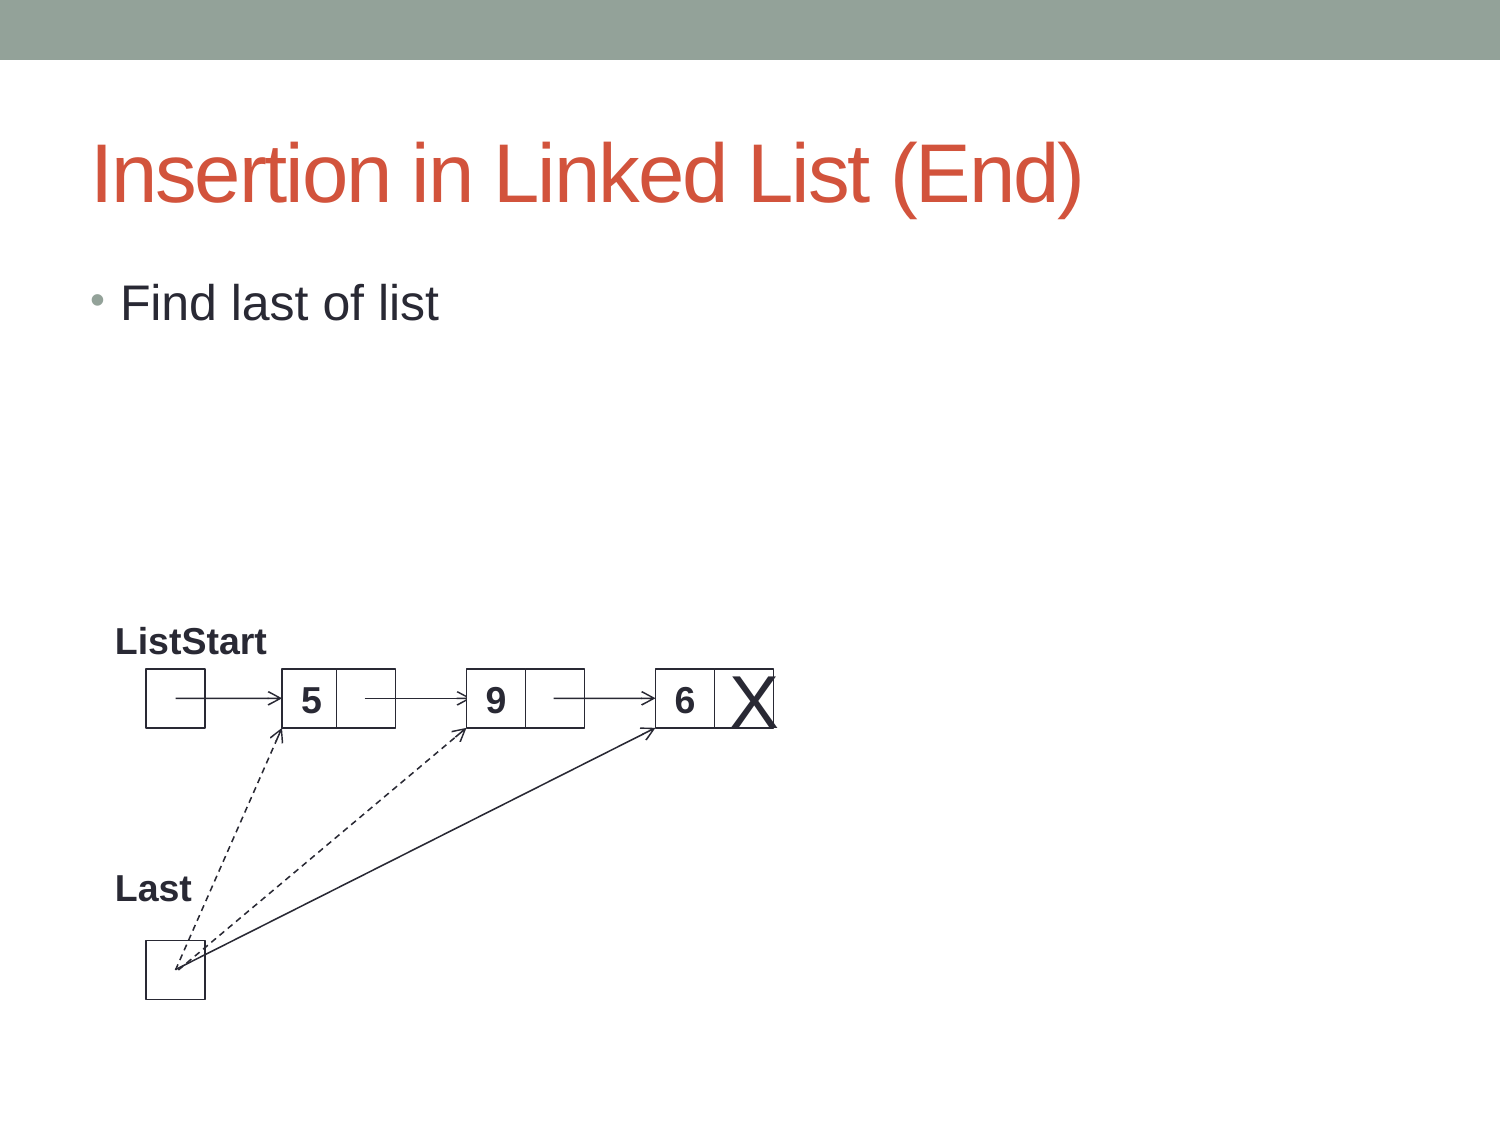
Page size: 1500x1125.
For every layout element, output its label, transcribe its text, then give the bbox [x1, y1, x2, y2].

text_box [523, 667, 587, 724]
list Find last of list [75, 262, 1425, 1063]
text_box [334, 667, 398, 724]
text_box X [714, 668, 774, 729]
text_box 6 [655, 668, 714, 729]
text_box [144, 670, 207, 724]
text_box 9 [466, 668, 526, 724]
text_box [100, 727, 656, 1000]
title Insertion in Linked List (End) [75, 87, 1425, 250]
text_box ListStart [100, 609, 312, 670]
